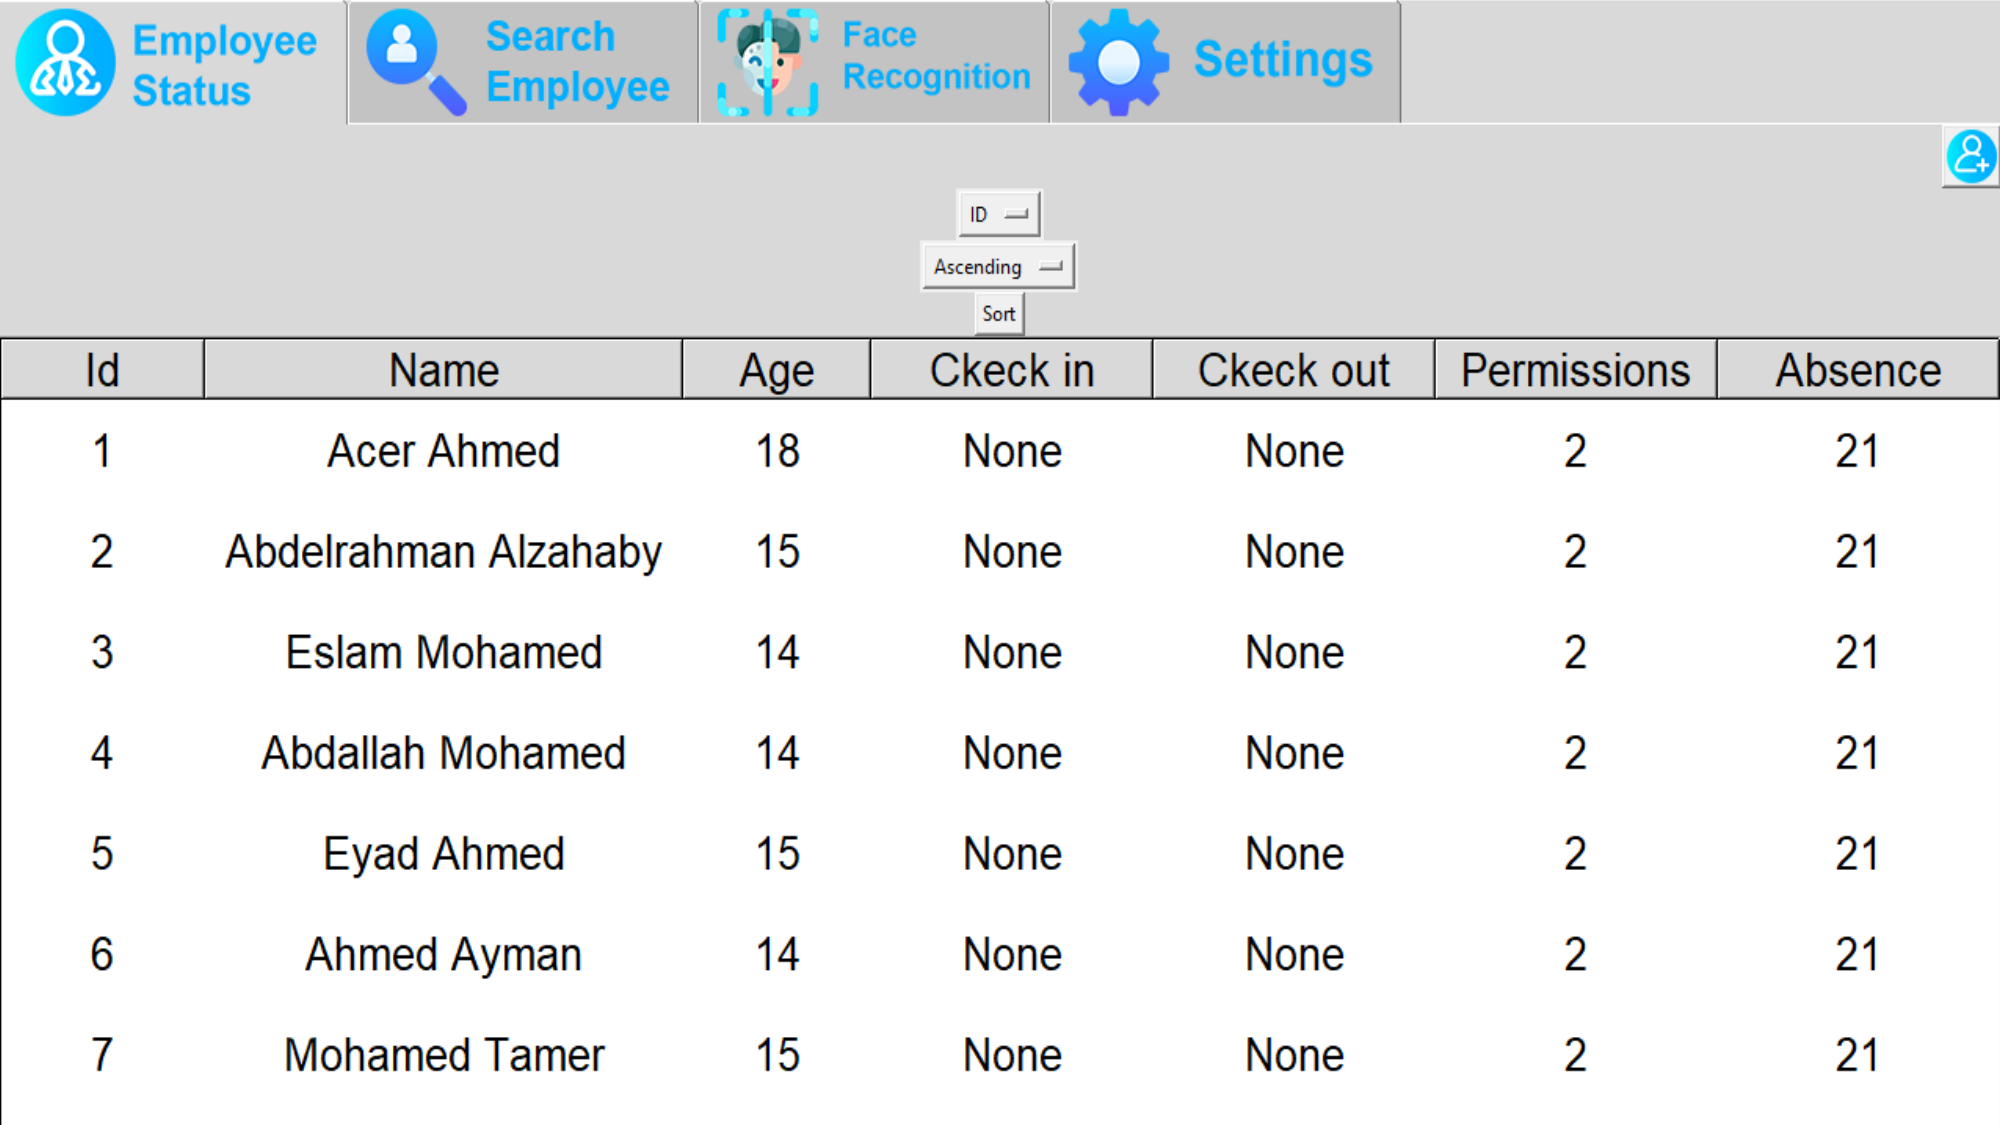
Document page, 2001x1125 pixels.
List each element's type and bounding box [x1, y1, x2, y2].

list [0, 0, 2000, 1125]
